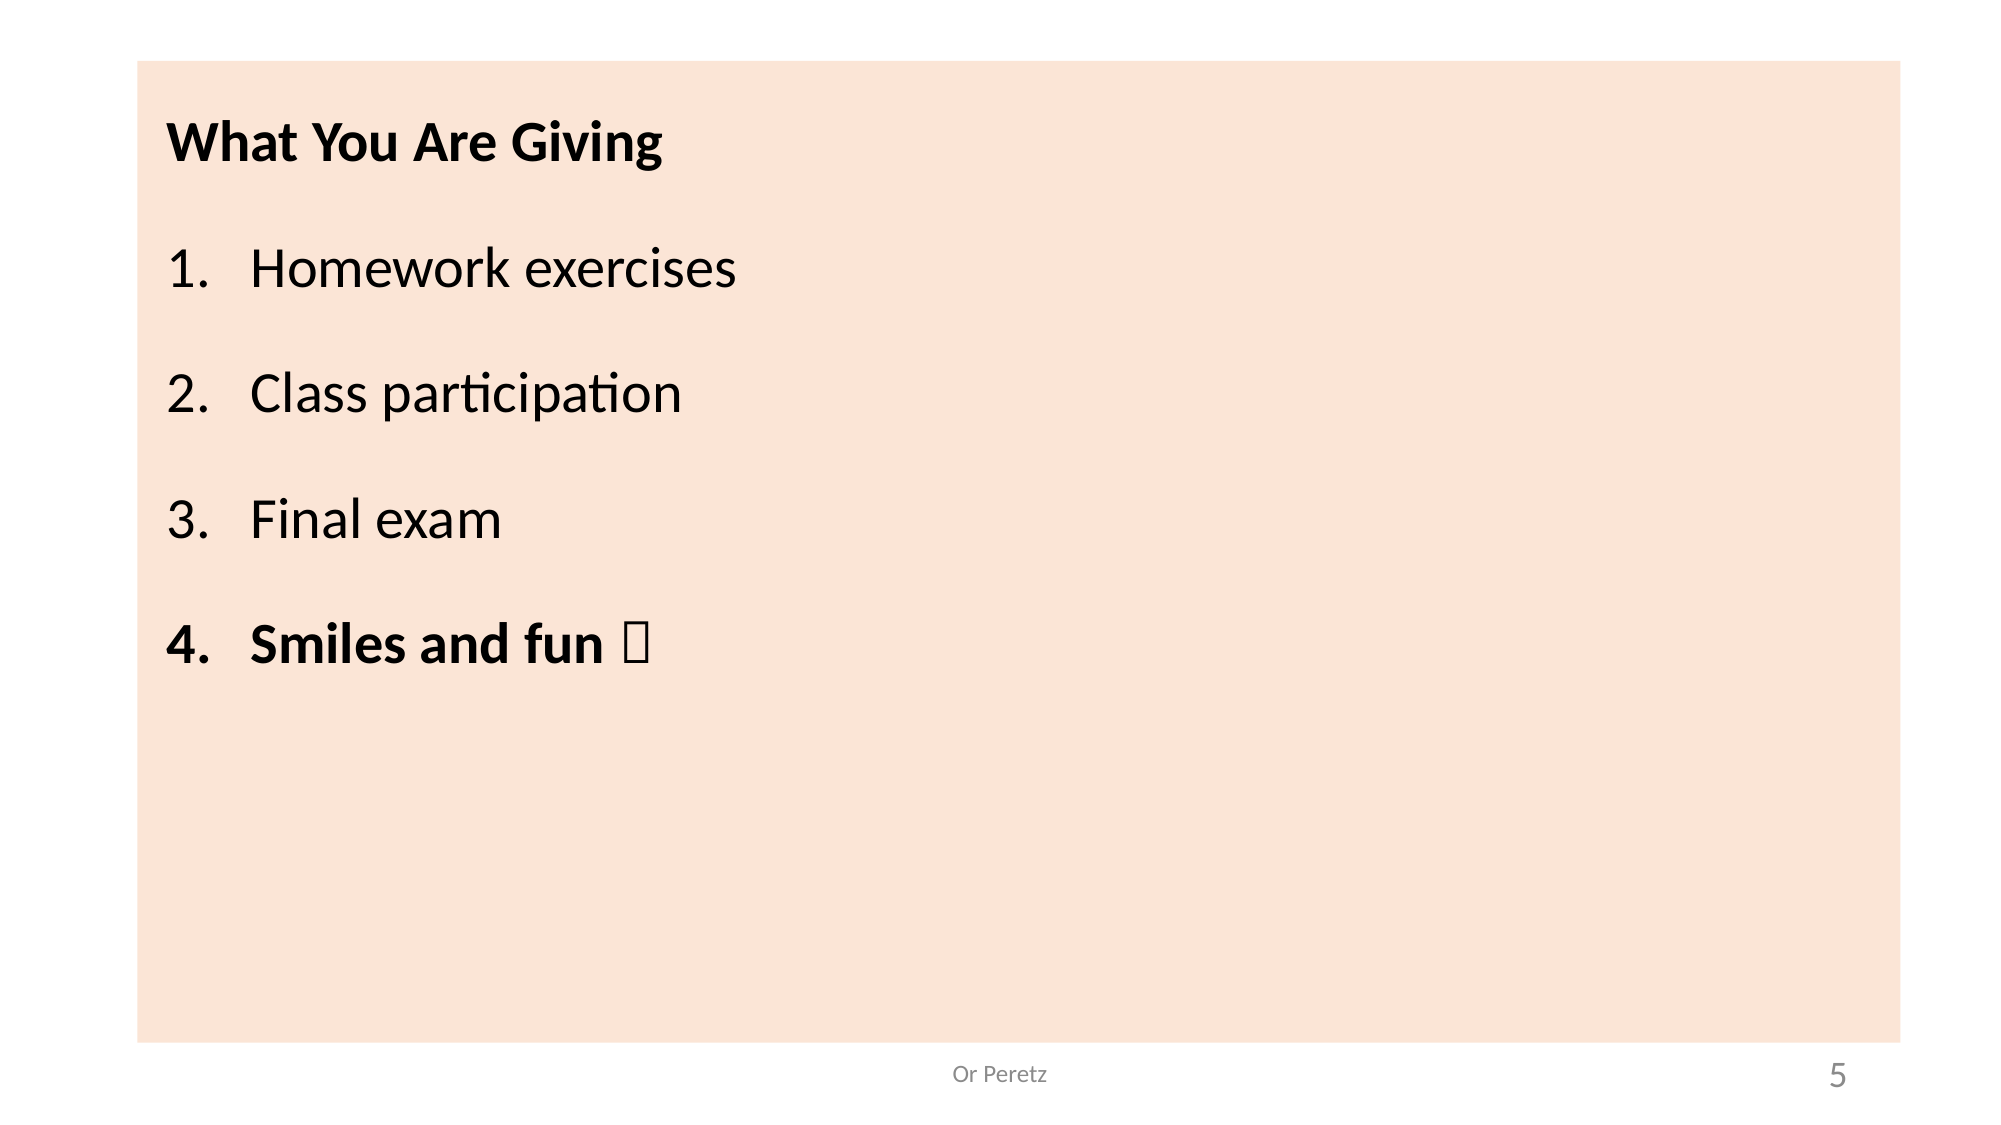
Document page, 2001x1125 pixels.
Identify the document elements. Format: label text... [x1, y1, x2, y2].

list What You Are Giving Homework exercises Class participation Final exam Smiles and fun  [151, 60, 1863, 1014]
text_box [137, 60, 1901, 1043]
footer Or Peretz [662, 1042, 1338, 1103]
slide_number 5 [1412, 1042, 1863, 1103]
